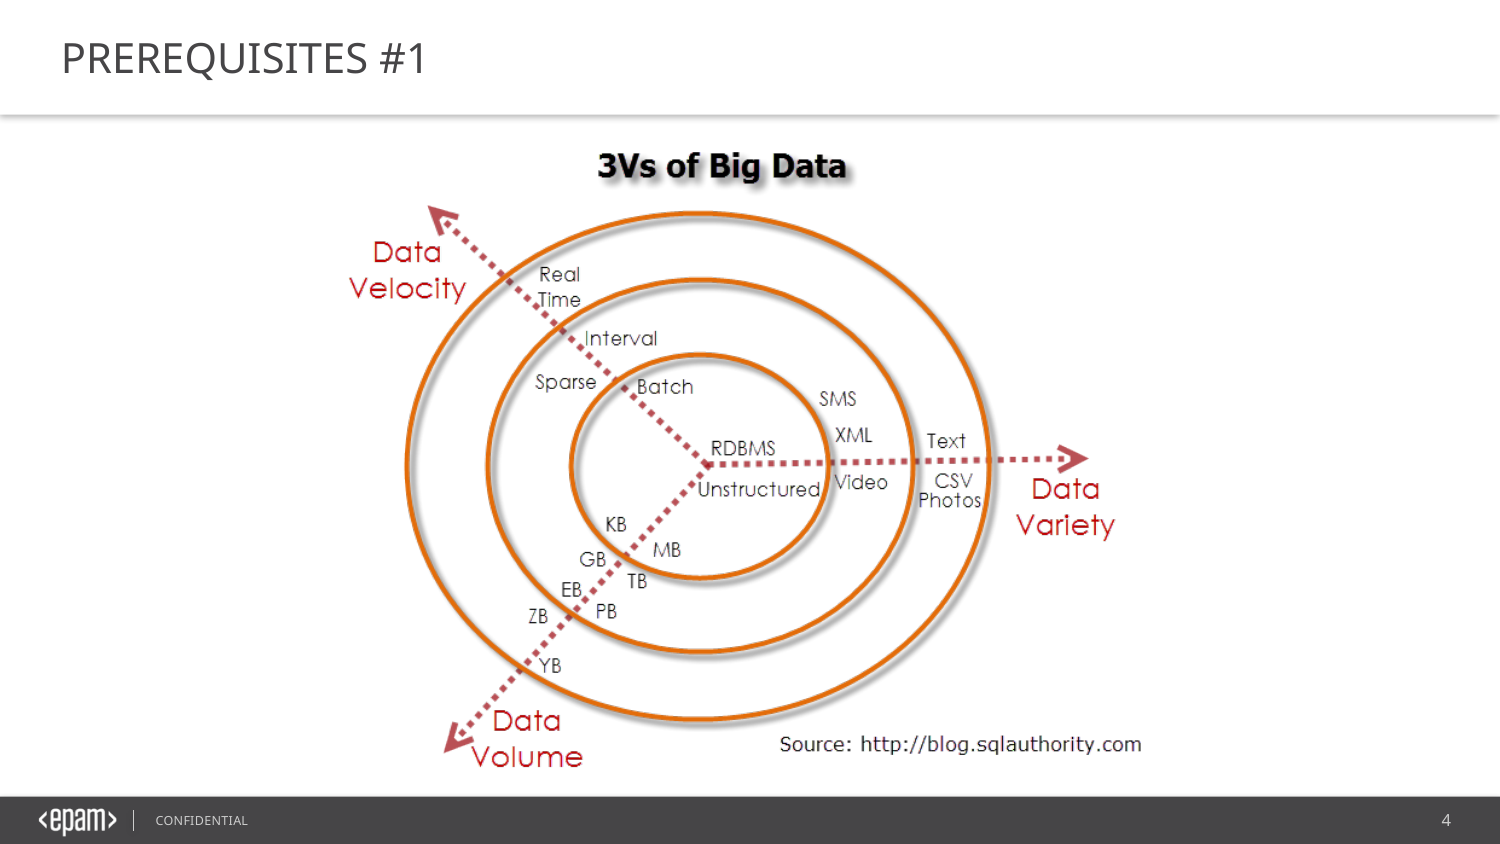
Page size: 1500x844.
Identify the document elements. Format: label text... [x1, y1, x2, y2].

picture [347, 145, 1153, 784]
picture [38, 808, 117, 837]
list {Prerequisites #1 [0, 0, 1500, 115]
